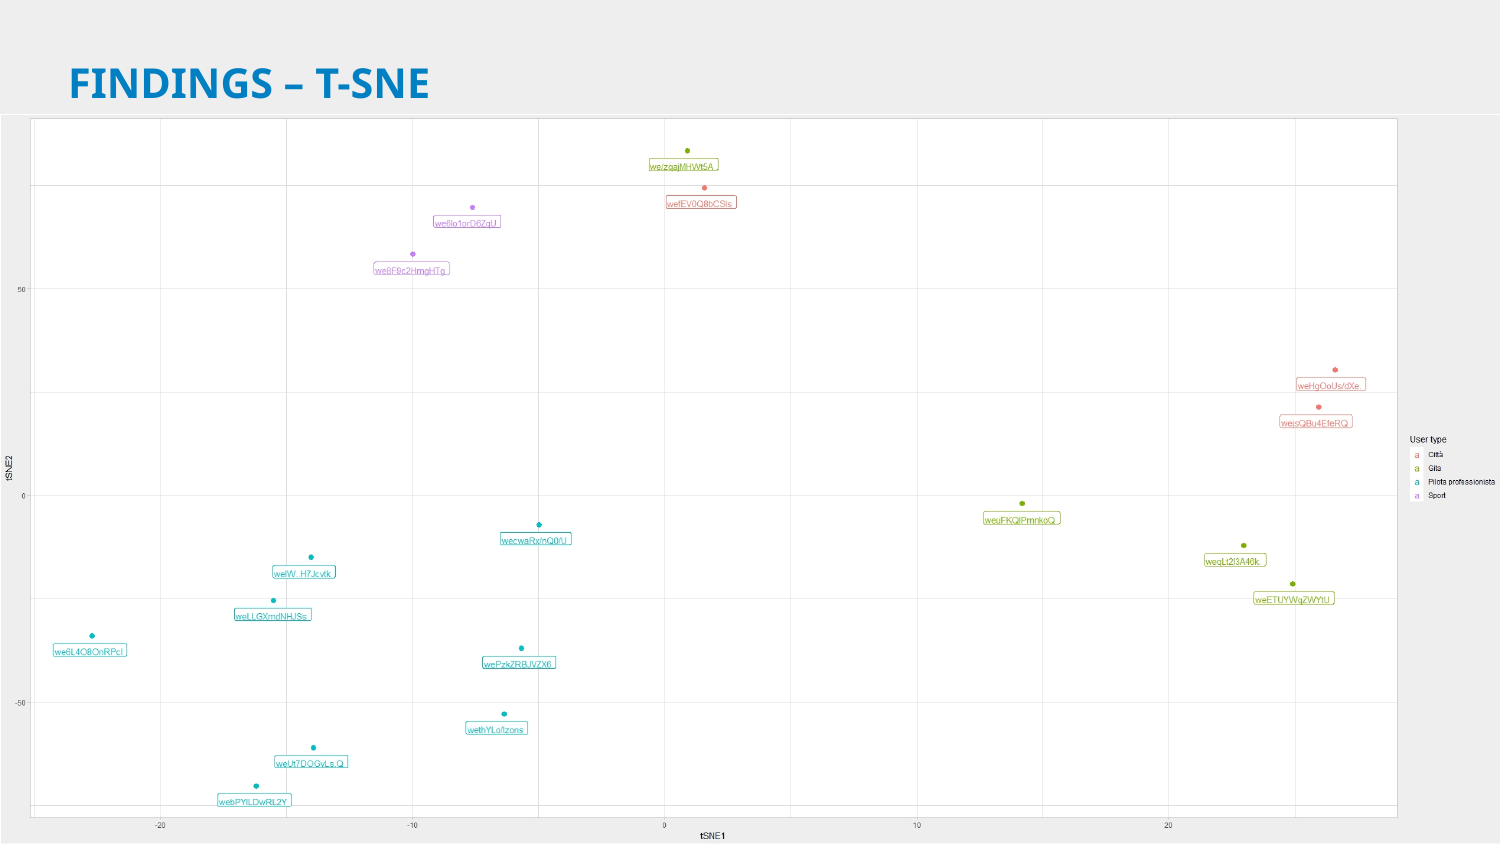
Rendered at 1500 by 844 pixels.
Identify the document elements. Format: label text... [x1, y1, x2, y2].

picture [0, 114, 1500, 844]
title Findings – t-SNE [53, 49, 571, 112]
